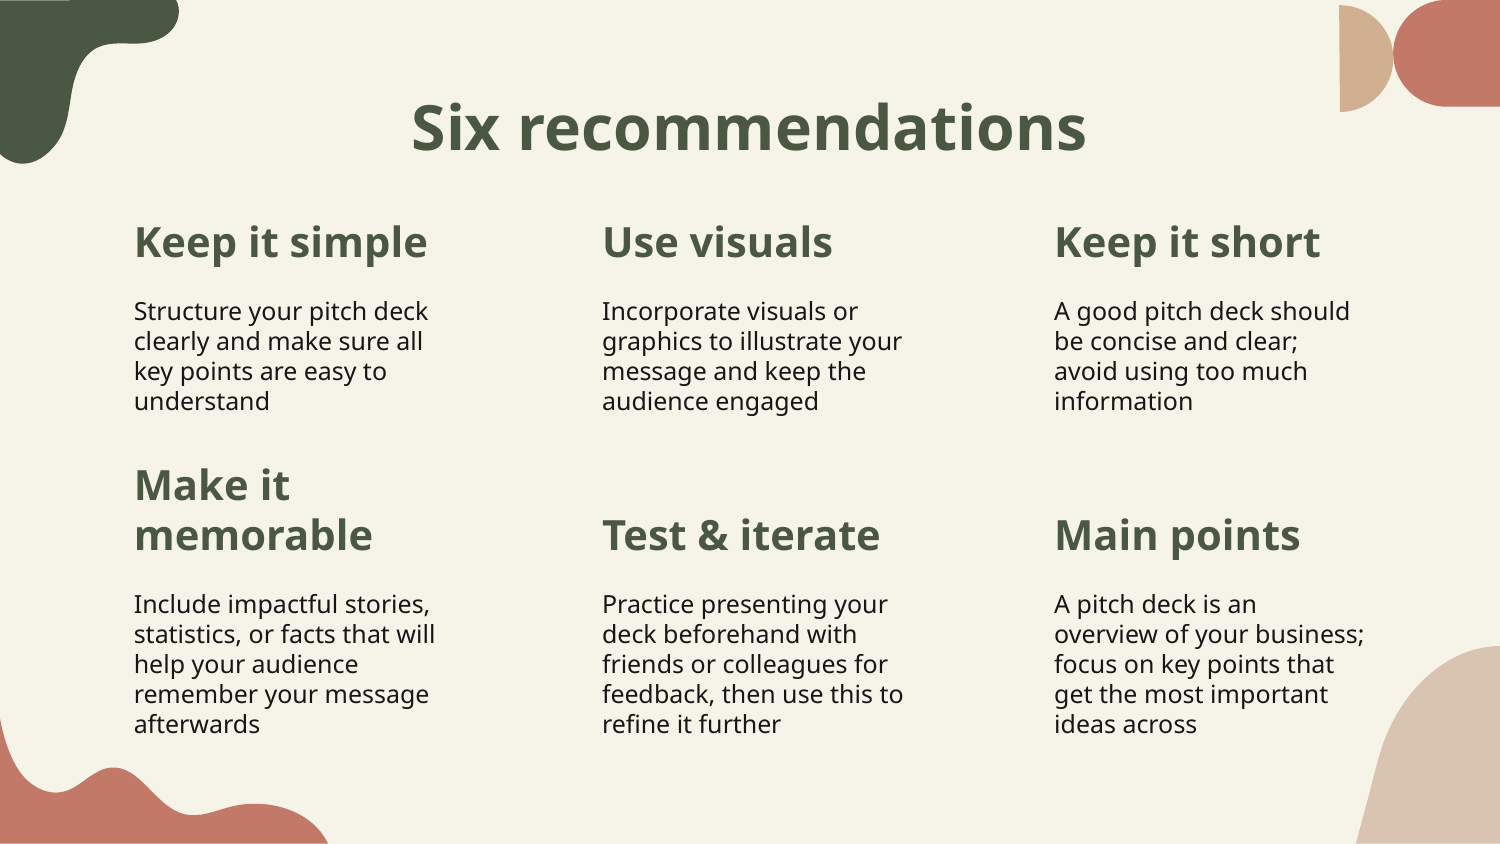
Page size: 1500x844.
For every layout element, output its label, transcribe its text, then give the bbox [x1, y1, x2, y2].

subtitle Make it memorable [118, 466, 463, 574]
subtitle Incorporate visuals or graphics to illustrate your message and keep the audience engaged [587, 281, 932, 451]
subtitle Structure your pitch deck clearly and make sure all key points are easy to understand [118, 281, 463, 451]
subtitle A good pitch deck should be concise and clear; avoid using too much information [1039, 280, 1383, 451]
subtitle Keep it short [1039, 173, 1383, 280]
subtitle Test & iterate [587, 466, 932, 574]
subtitle Practice presenting your deck beforehand with friends or colleagues for feedback, then use this to refine it further [587, 574, 932, 744]
subtitle Include impactful stories, statistics, or facts that will help your audience remember your message afterwards [118, 574, 463, 744]
subtitle Use visuals [587, 173, 932, 281]
title Six recommendations [118, 72, 1382, 167]
subtitle Main points [1039, 466, 1383, 574]
subtitle Keep it simple [118, 173, 463, 281]
subtitle A pitch deck is an overview of your business; focus on key points that get the most important ideas across [1039, 574, 1383, 744]
